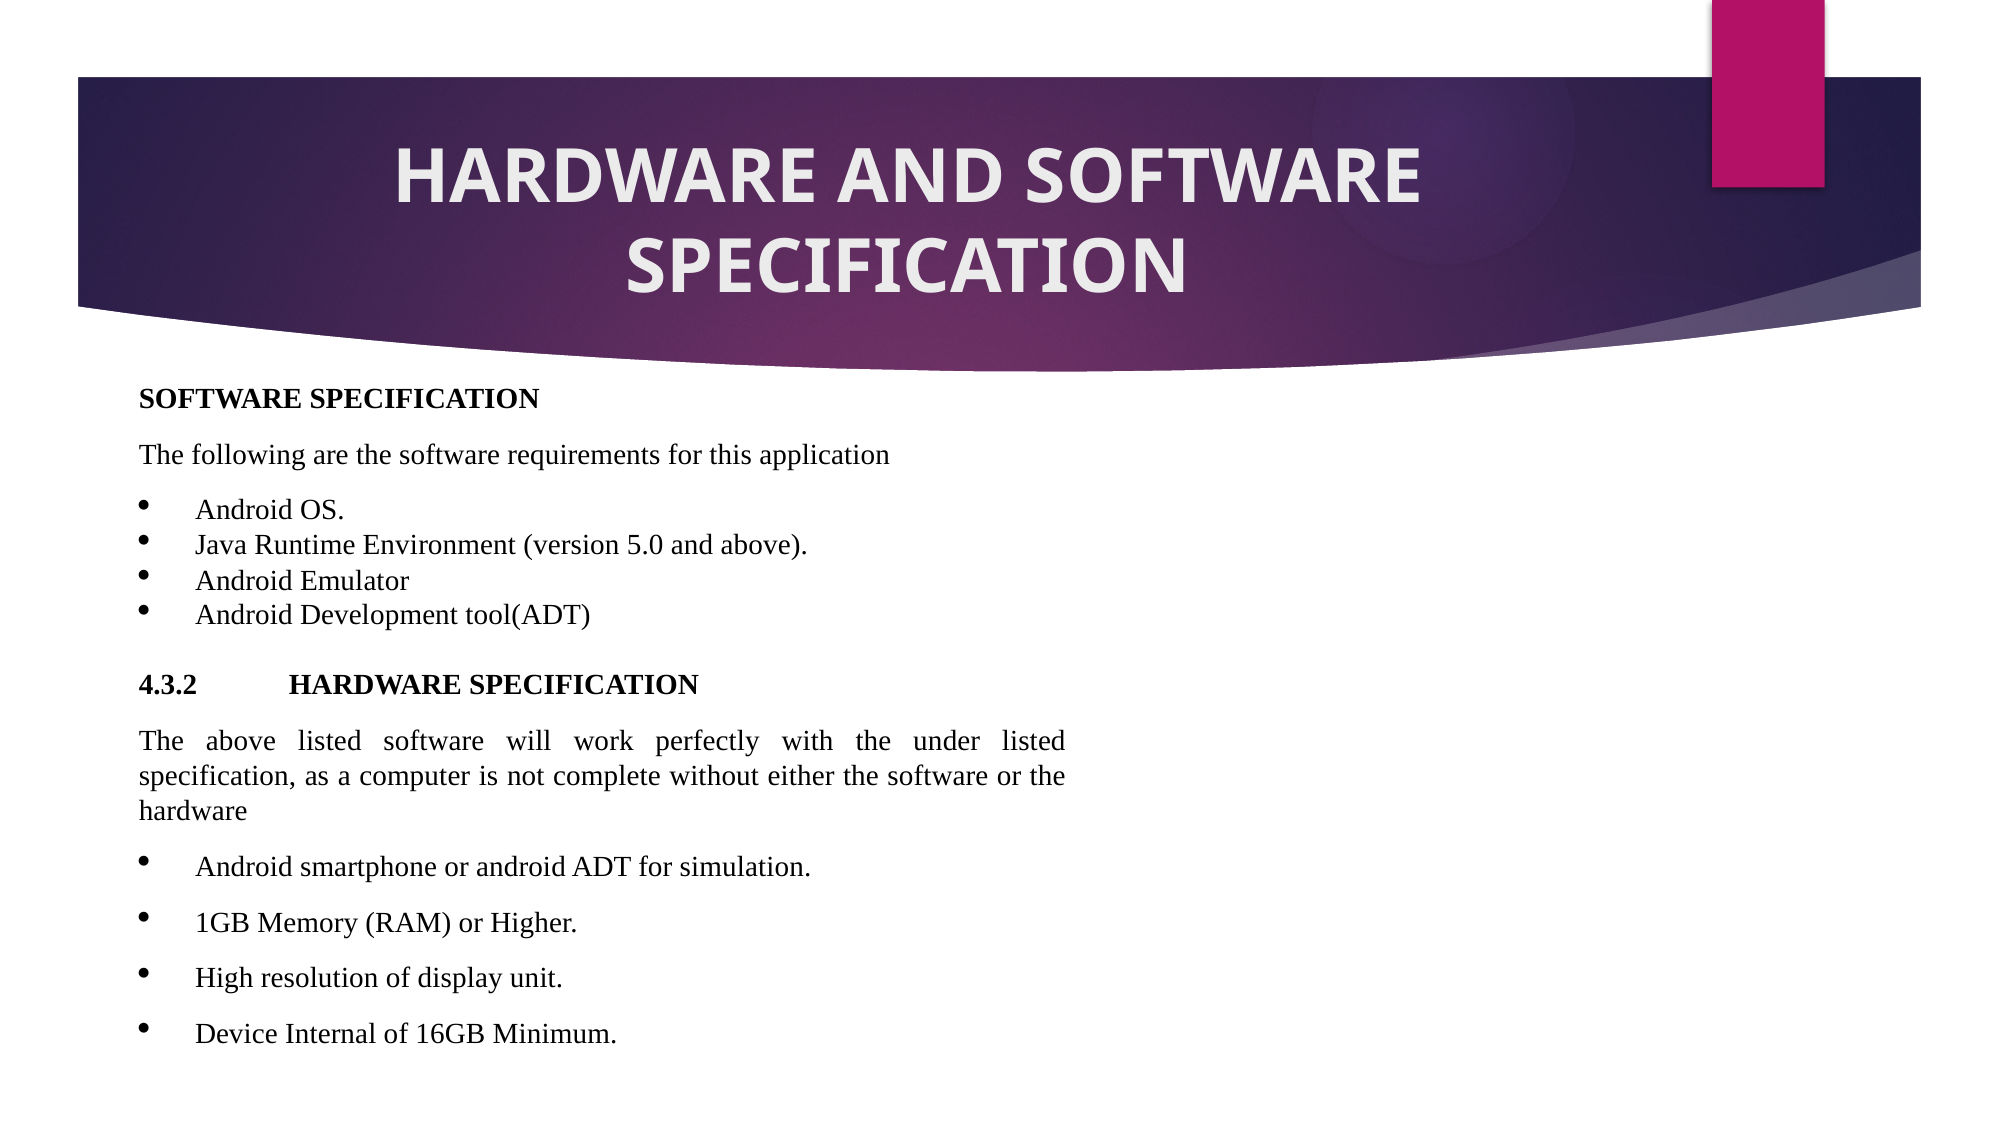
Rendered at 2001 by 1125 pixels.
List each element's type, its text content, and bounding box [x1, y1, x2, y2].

title HARDWARE AND SOFTWARE SPECIFICATION [189, 159, 1627, 276]
text_box SOFTWARE SPECIFICATION The following are the software requirements for this application Android OS. Java Runtime Environment (version 5.0 and above). Android Emulator Android Development tool(ADT) 4.3.2 HARDWARE SPECIFICATION The above listed software will work perfectly with the under listed specification, as a computer is not complete without either the software or the hardware Android smartphone or android ADT for simulation. 1GB Memory (RAM) or Higher. High resolution of display unit. Device Internal of 16GB Minimum. [123, 371, 1082, 1057]
